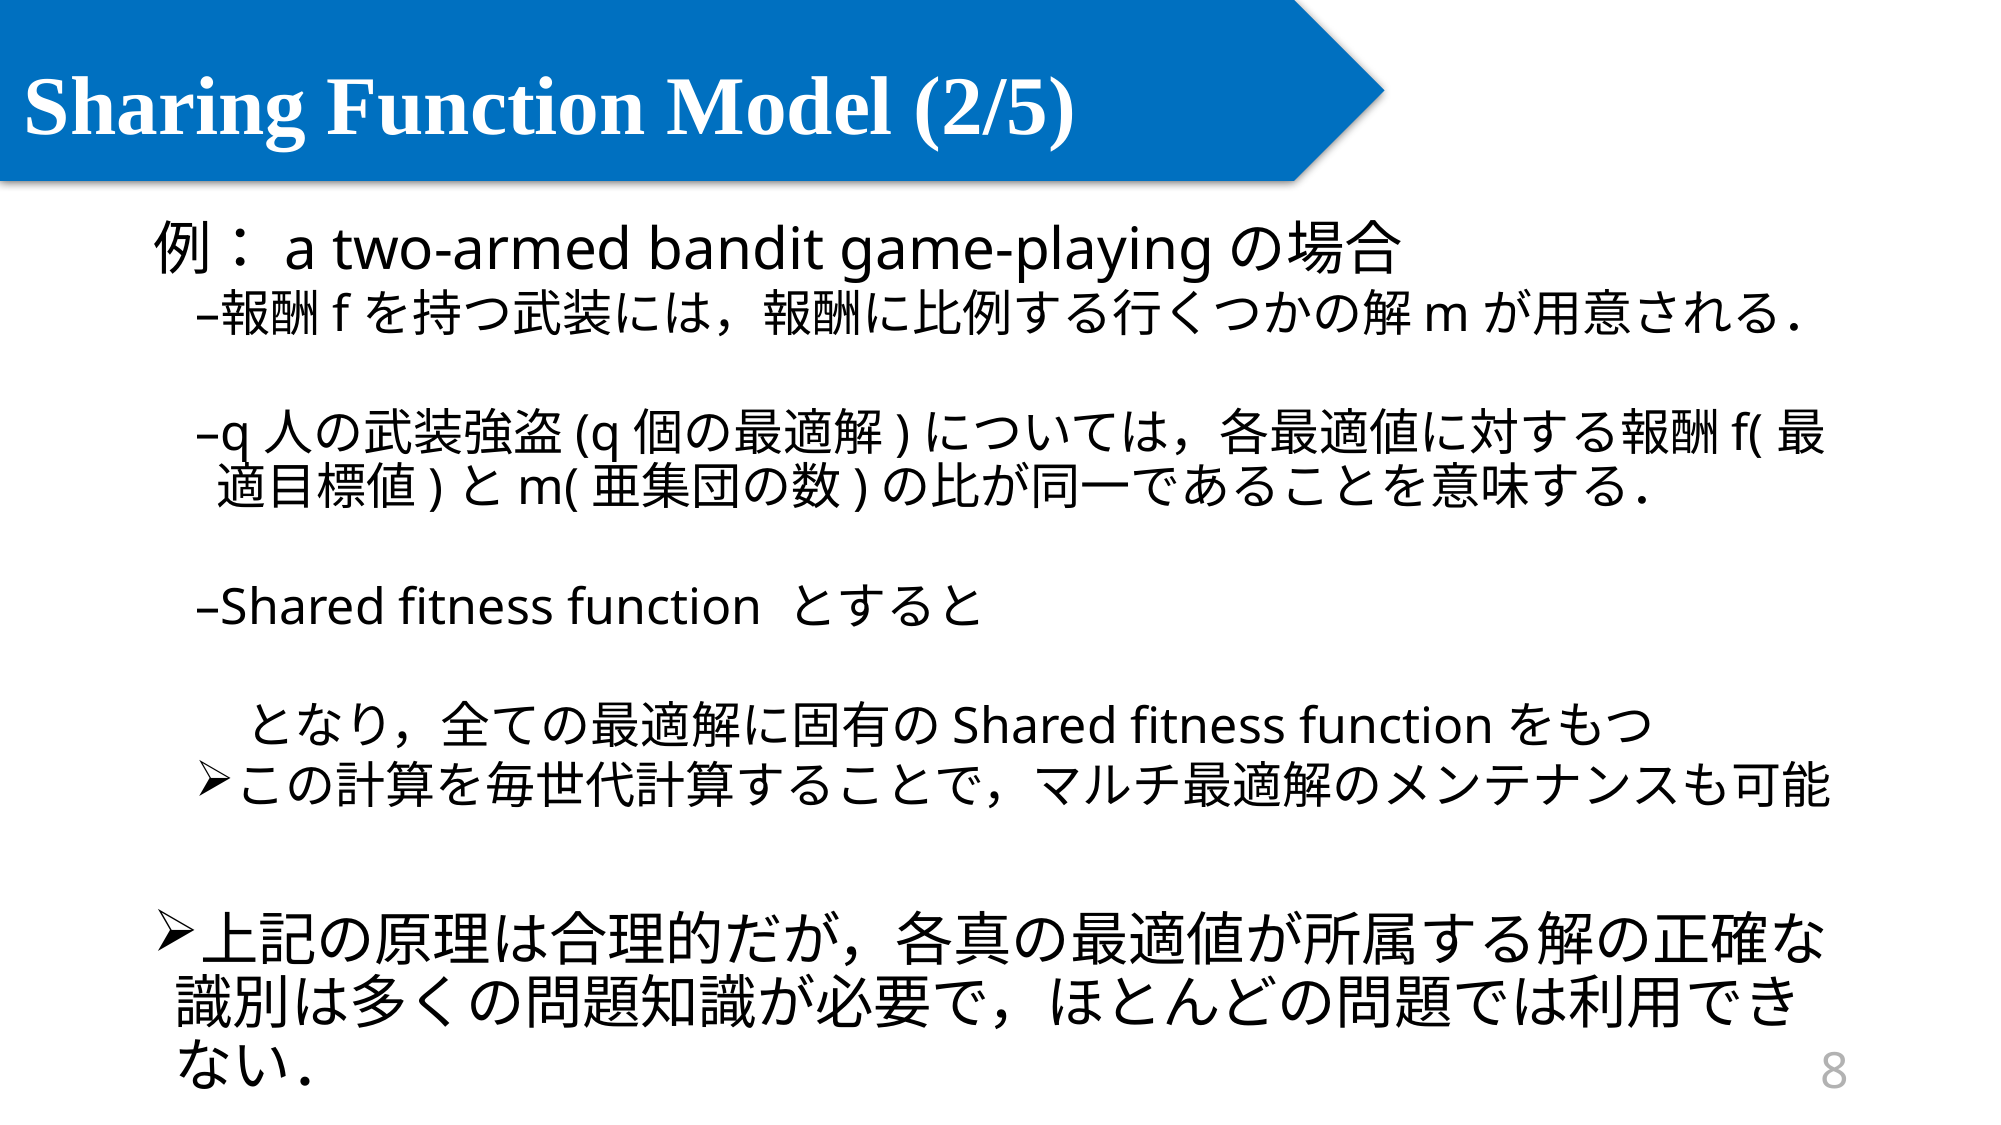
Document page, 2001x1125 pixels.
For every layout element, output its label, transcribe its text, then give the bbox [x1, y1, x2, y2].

slide_number 8 [1413, 1042, 1864, 1103]
title Sharing Function Model (2/5) [8, 10, 2000, 192]
